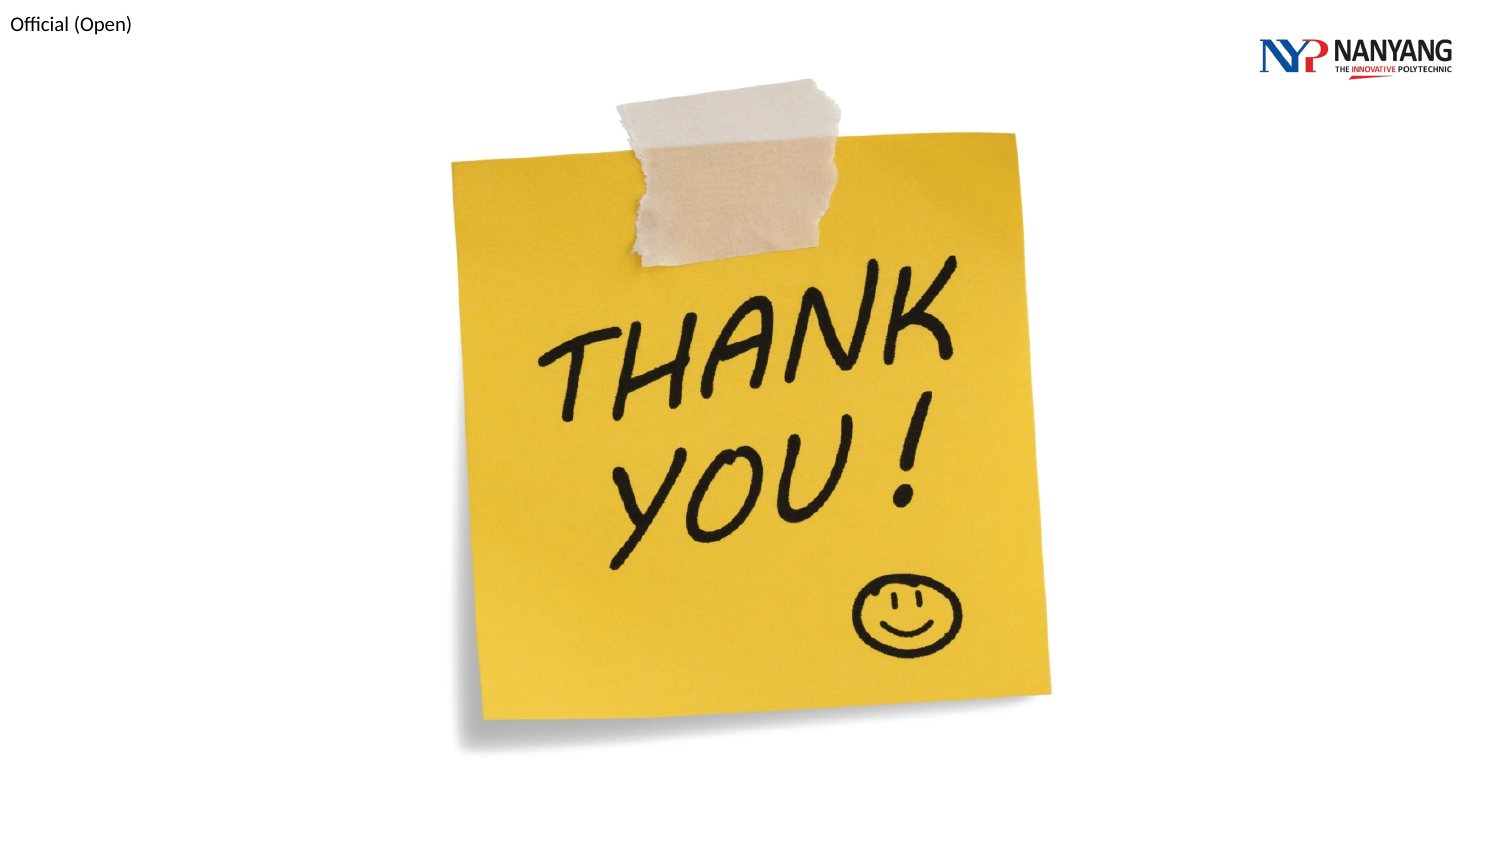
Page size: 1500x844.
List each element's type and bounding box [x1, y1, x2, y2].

picture [327, 0, 1173, 844]
picture [1247, 27, 1464, 92]
